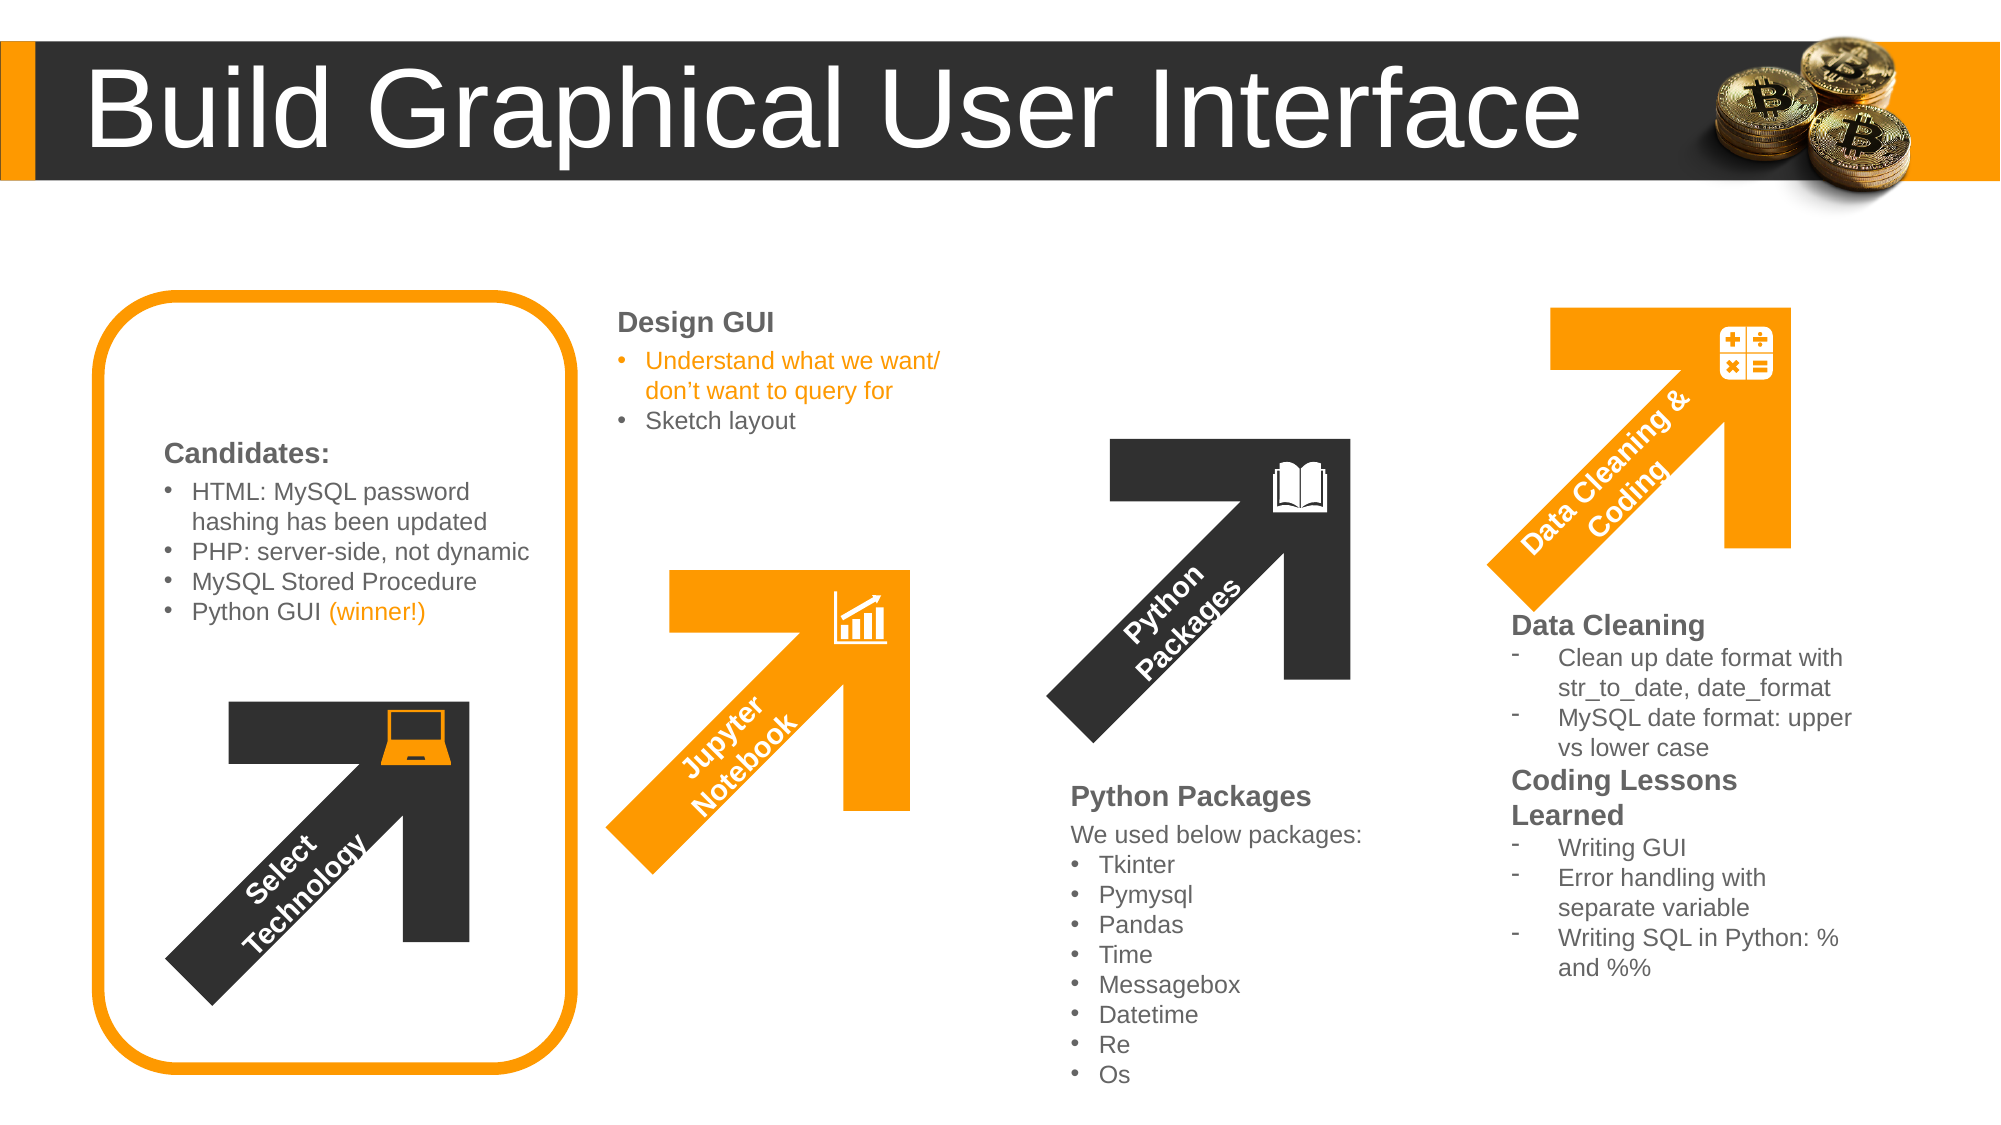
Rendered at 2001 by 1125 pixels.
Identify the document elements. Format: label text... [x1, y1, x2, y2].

picture [1673, 32, 1913, 222]
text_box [602, 295, 962, 444]
text_box [833, 590, 888, 645]
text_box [1496, 614, 1874, 1009]
text_box [1272, 460, 1329, 514]
text_box [1108, 437, 1352, 681]
text_box [97, 295, 573, 1070]
text_box [1044, 685, 1105, 745]
text_box [1718, 325, 1774, 381]
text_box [149, 426, 554, 665]
text_box [668, 569, 911, 812]
text_box Data Cleaning & Coding [1492, 358, 1741, 607]
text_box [1055, 769, 1434, 1100]
text_box [1485, 552, 1546, 614]
text_box [604, 818, 662, 877]
text_box Python Packages [1050, 491, 1299, 740]
text_box [1549, 306, 1792, 550]
list Build Graphical User Interface [69, 51, 1701, 171]
text_box Jupyter Notebook [609, 624, 858, 873]
